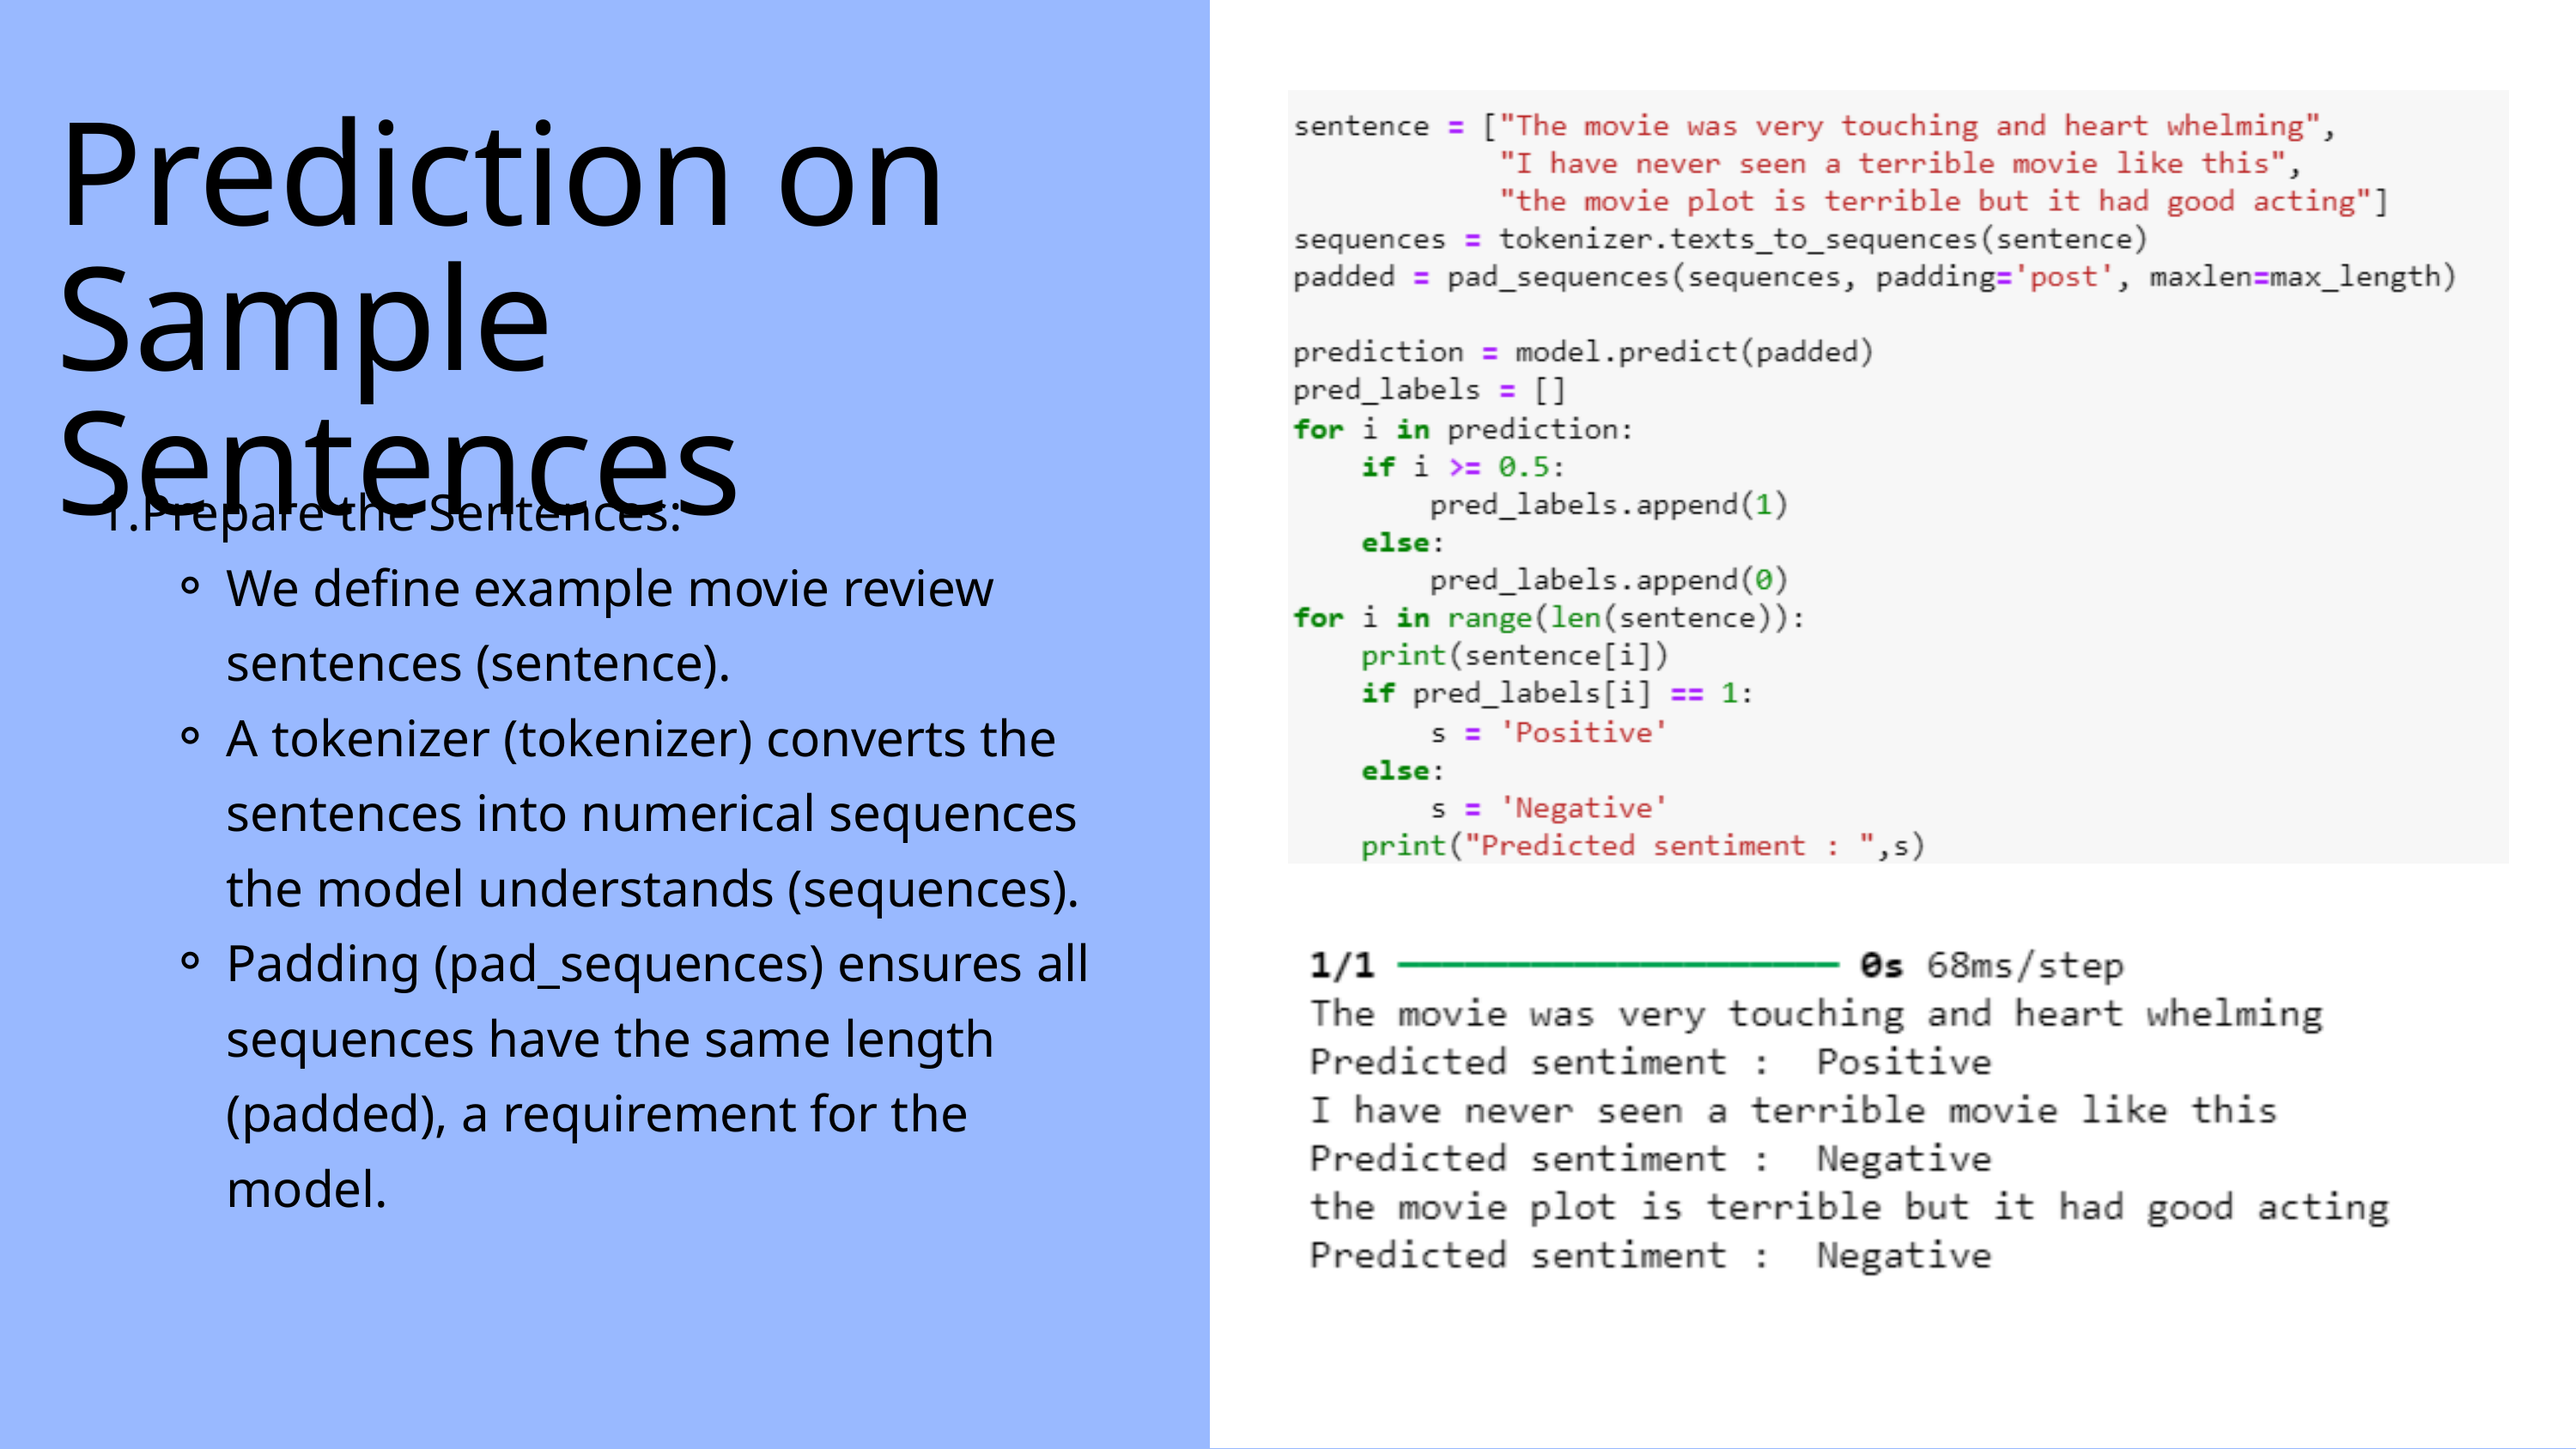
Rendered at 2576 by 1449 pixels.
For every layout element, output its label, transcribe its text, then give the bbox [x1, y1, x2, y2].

text_box Prepare the Sentences: We define example movie review sentences (sentence). A tokenizer (tokenizer) converts the sentences into numerical sequences the model understands (sequences). Padding (pad_sequences) ensures all sequences have the same length (padded), a requirement for the model. [56, 466, 1121, 1367]
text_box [1210, 0, 2576, 1449]
text_box Prediction on Sample Sentences [56, 109, 1121, 466]
